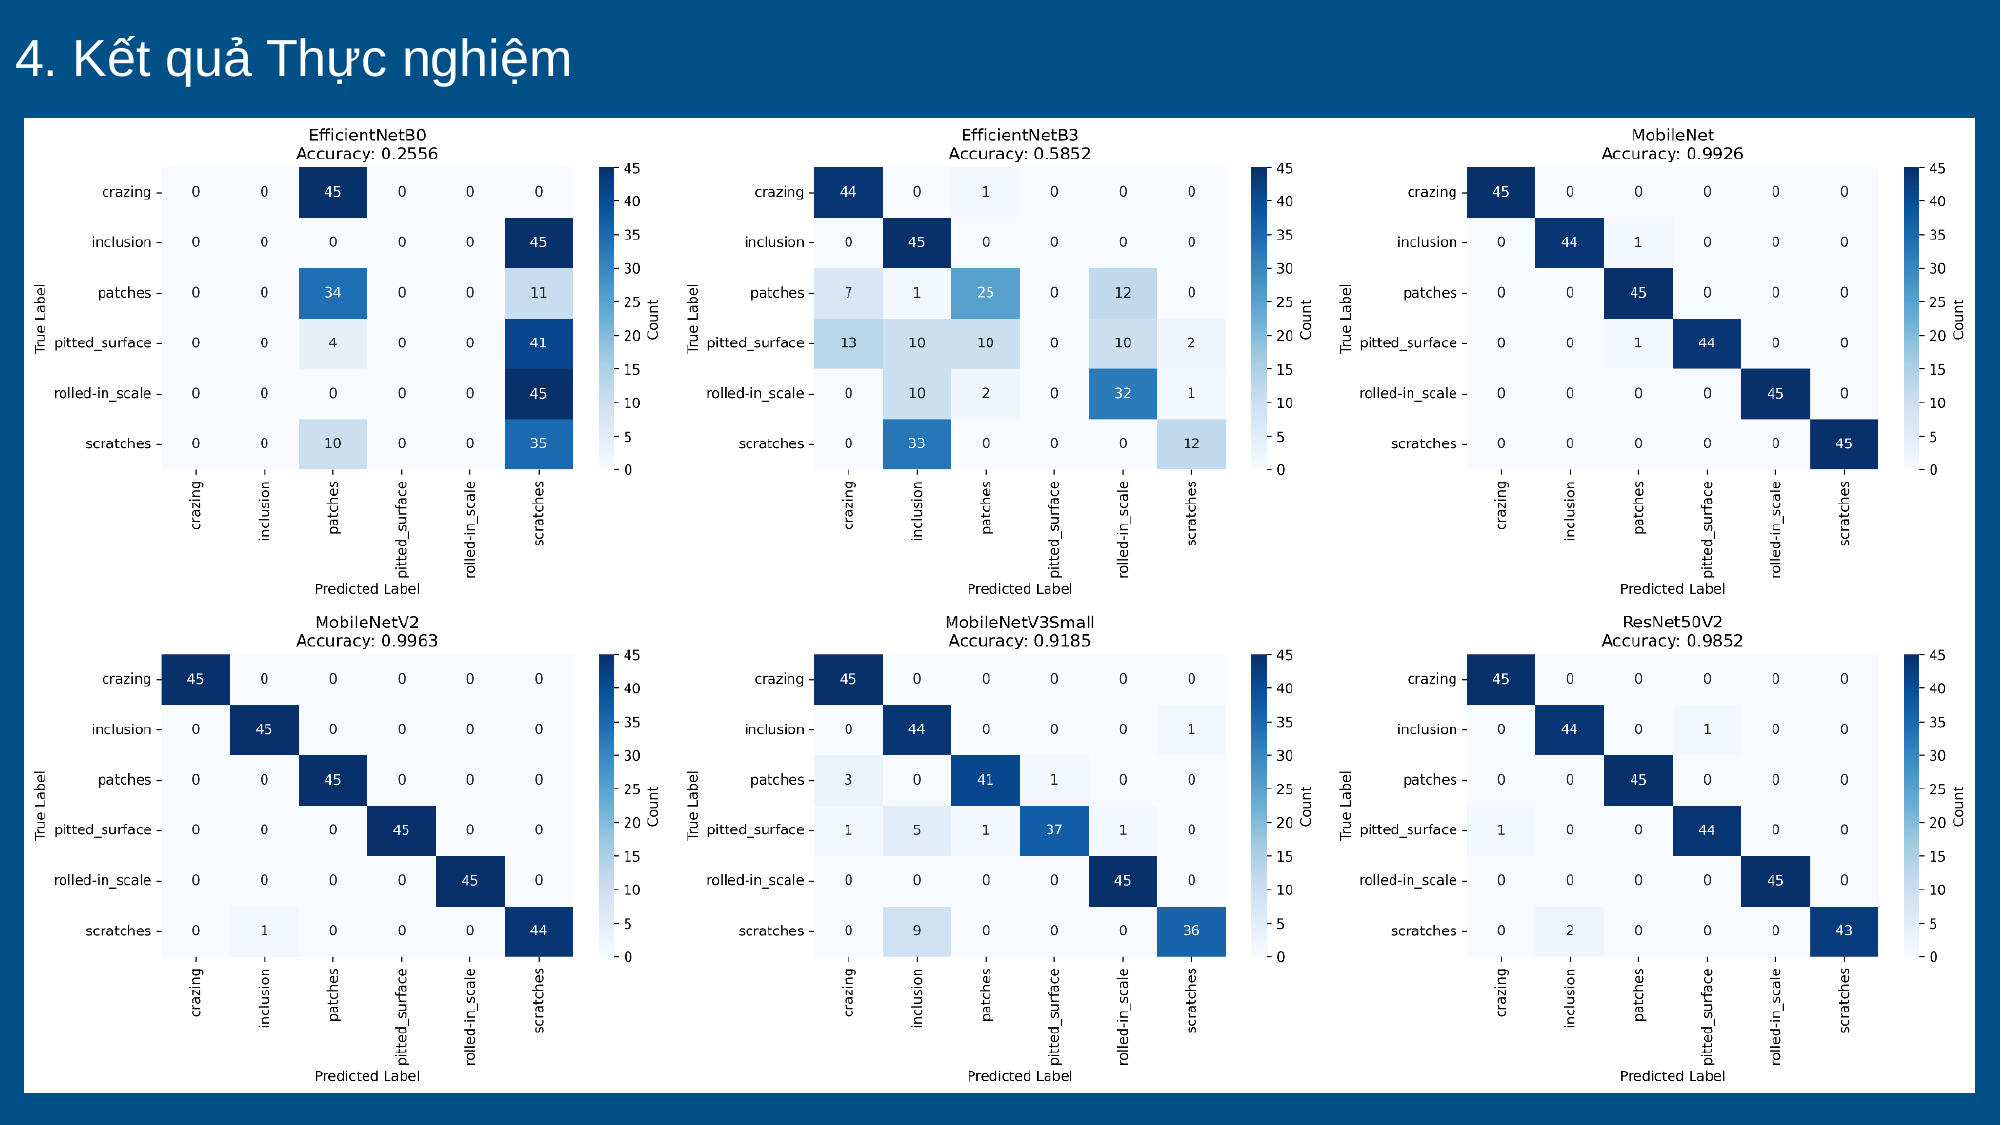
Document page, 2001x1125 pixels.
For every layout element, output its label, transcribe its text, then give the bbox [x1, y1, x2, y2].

picture [24, 118, 1976, 1093]
text_box 4. Kết quả Thực nghiệm [0, 0, 2000, 102]
